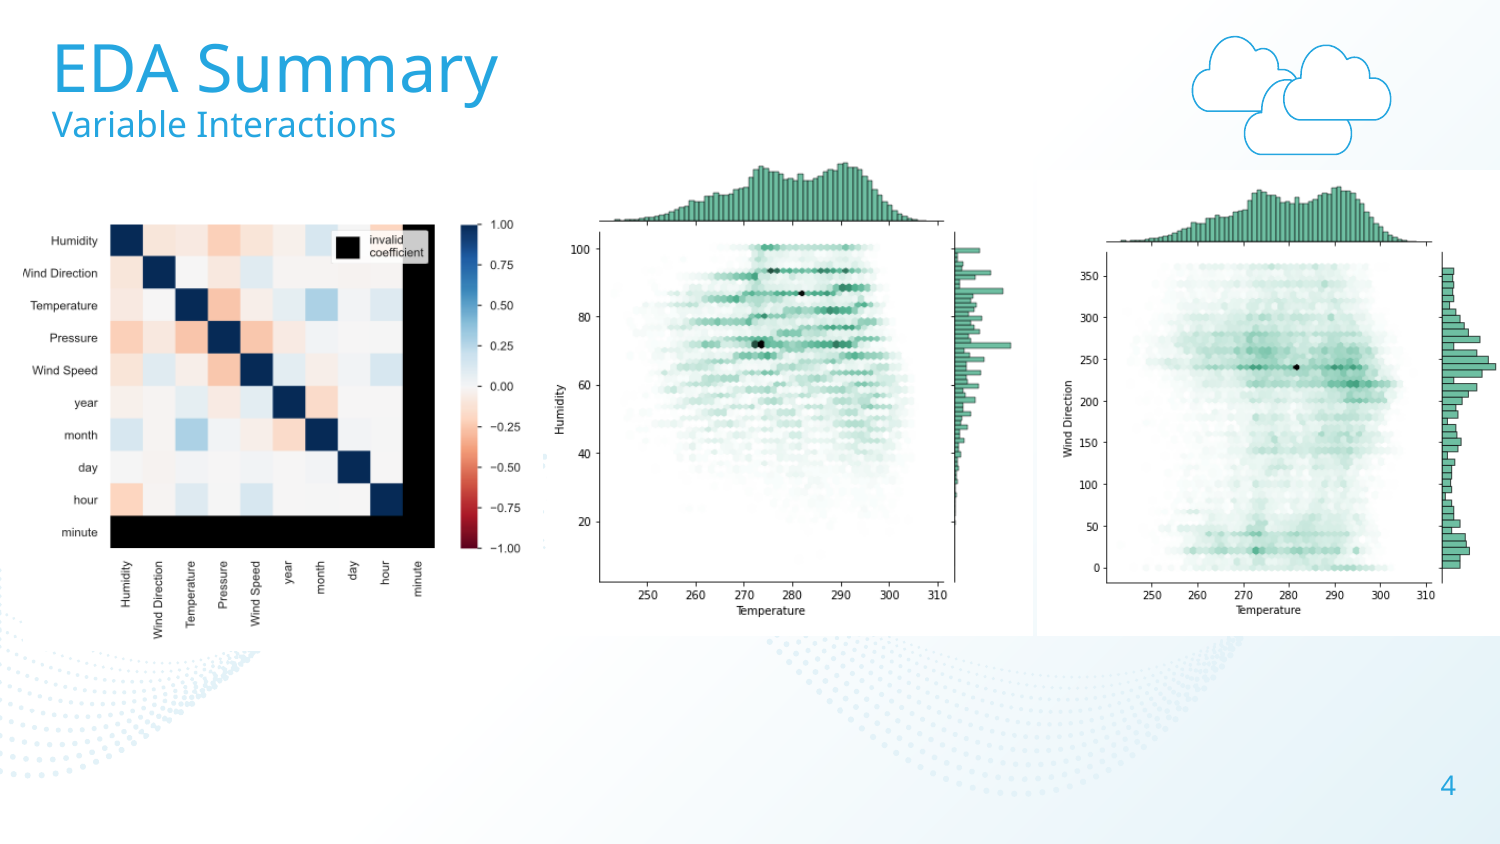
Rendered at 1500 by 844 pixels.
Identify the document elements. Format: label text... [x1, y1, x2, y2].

text_box [1283, 45, 1391, 120]
slide_number 4 [1366, 754, 1457, 819]
text_box [1192, 36, 1296, 112]
picture [547, 154, 1033, 636]
picture [1037, 170, 1500, 636]
title EDA Summary Variable Interactions [51, 79, 1212, 145]
text_box [1244, 79, 1352, 155]
picture [23, 214, 543, 651]
